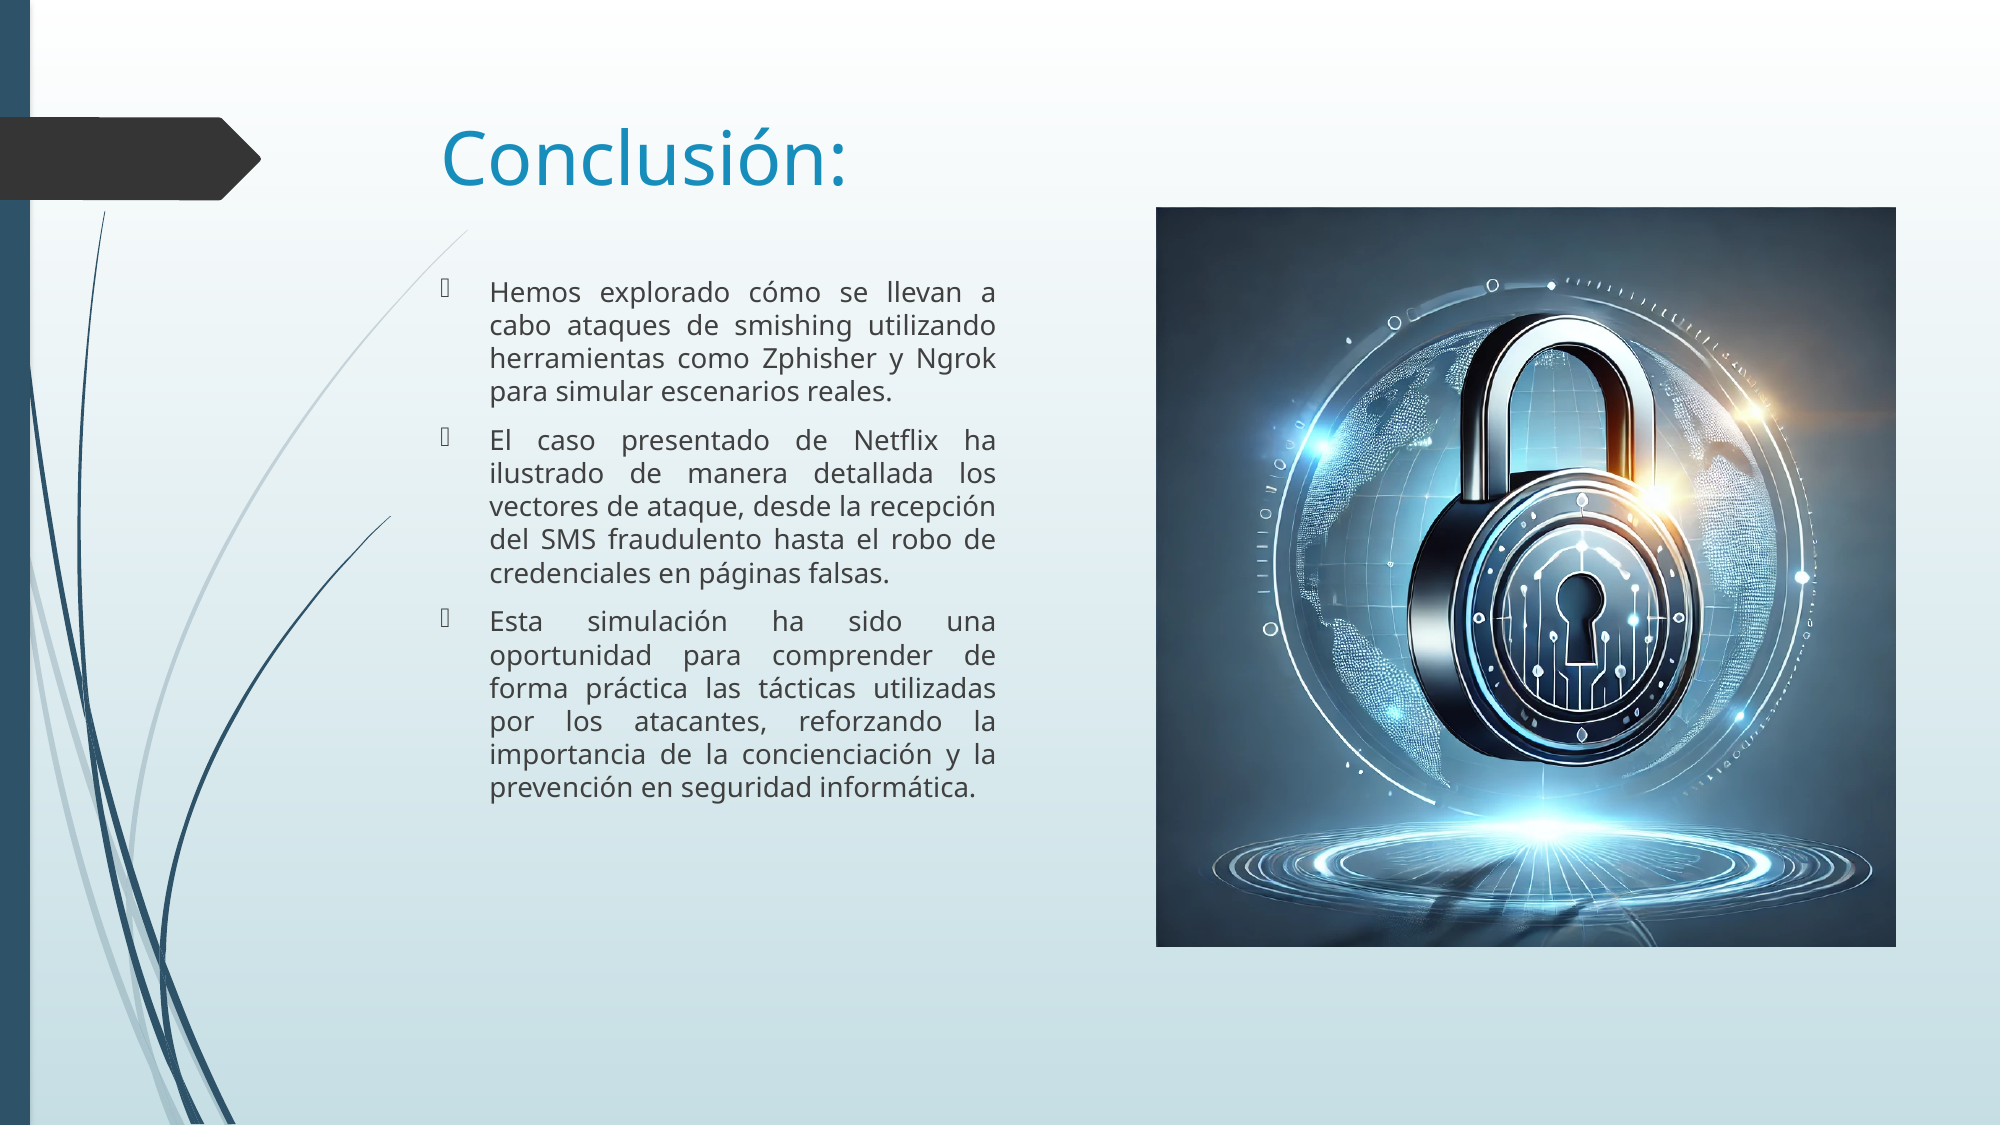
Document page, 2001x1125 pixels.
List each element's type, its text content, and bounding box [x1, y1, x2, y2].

title Conclusión: [425, 102, 1888, 313]
picture [1156, 207, 1896, 947]
list Hemos explorado cómo se llevan a cabo ataques de smishing utilizando herramientas como Zphisher y Ngrok para simular escenarios reales. El caso presentado de Netflix ha ilustrado de manera detallada los vectores de ataque, desde la recepción del SMS fraudulento hasta el robo de credenciales en páginas falsas. Esta simulación ha sido una oportunidad para comprender de forma práctica las tácticas utilizadas por los atacantes, reforzando la importancia de la concienciación y la prevención en seguridad informática. [425, 267, 1013, 887]
